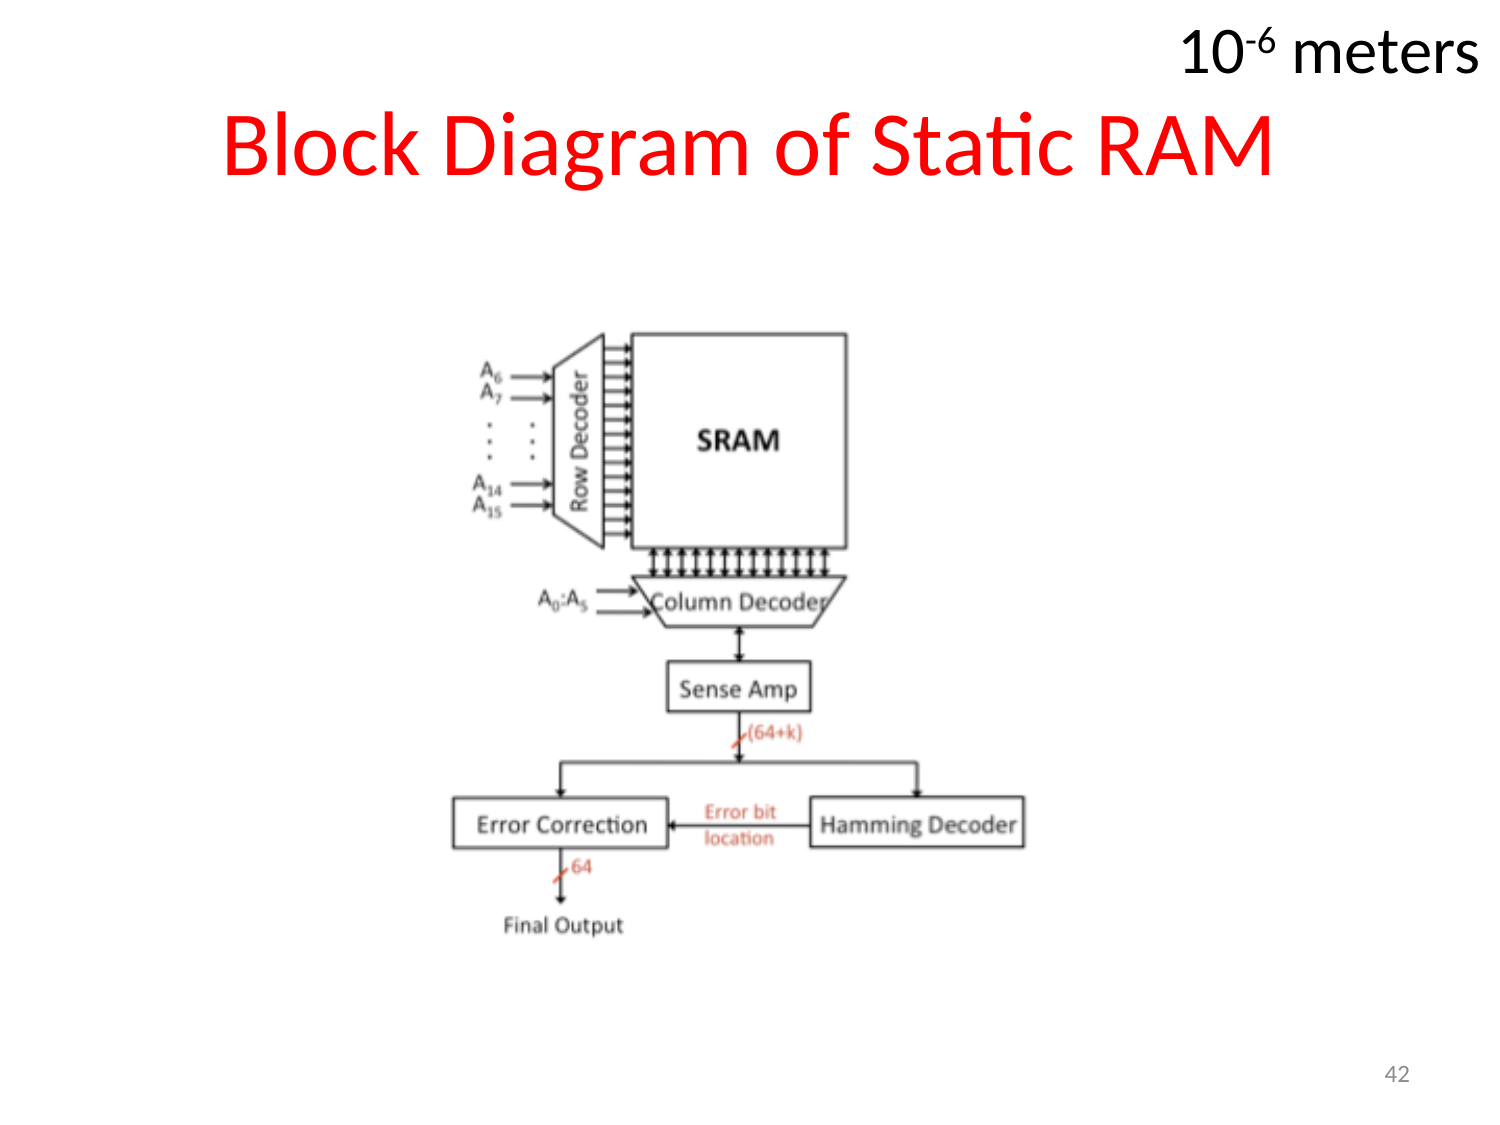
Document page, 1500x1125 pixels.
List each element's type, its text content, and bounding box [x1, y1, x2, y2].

text_box 10-6 meters [1163, 0, 1496, 95]
title Block Diagram of Static RAM [75, 45, 1425, 233]
slide_number 42 [1074, 1042, 1425, 1103]
picture [374, 308, 1108, 947]
